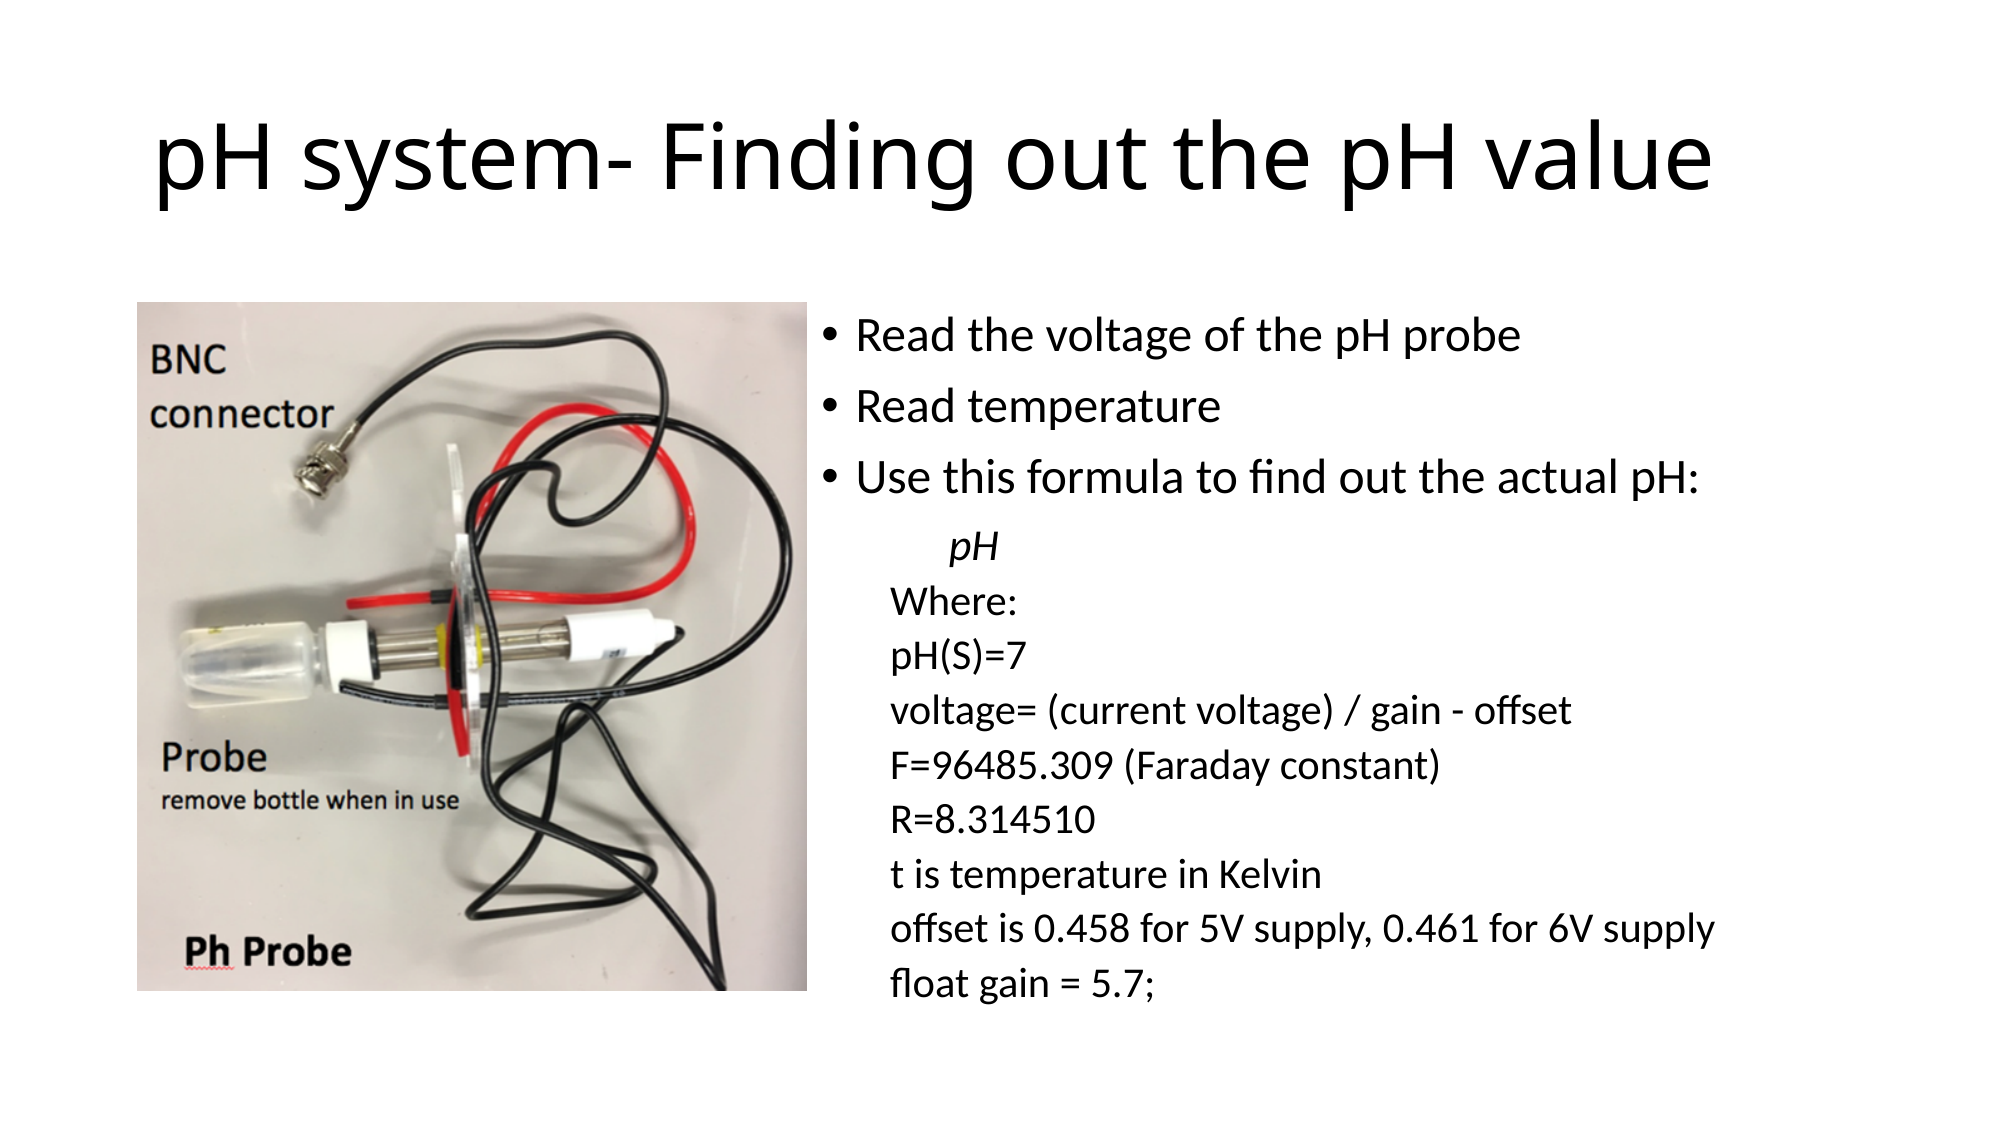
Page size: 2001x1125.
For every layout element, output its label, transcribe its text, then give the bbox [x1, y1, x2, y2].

picture [137, 302, 807, 991]
title pH system- Finding out the pH value [137, 51, 1863, 269]
